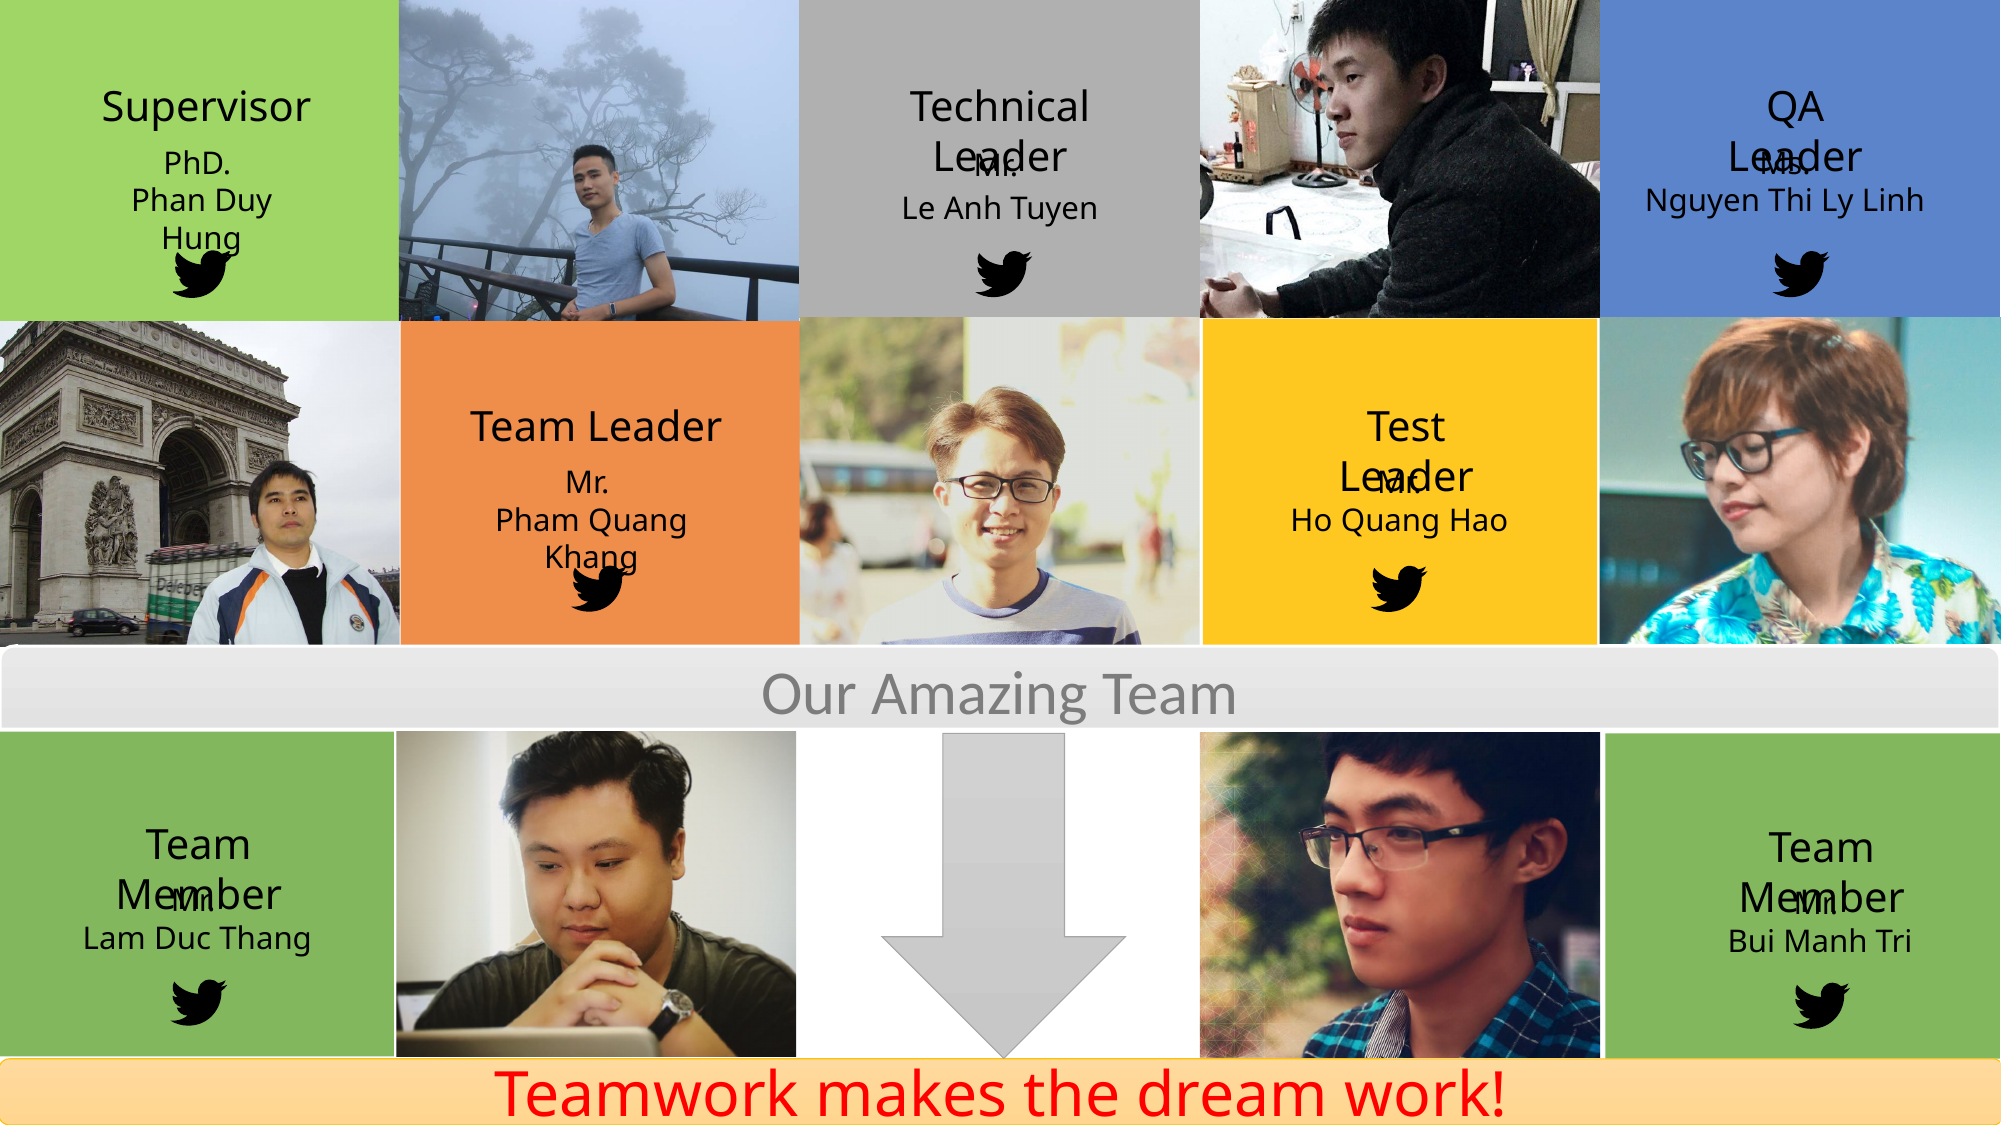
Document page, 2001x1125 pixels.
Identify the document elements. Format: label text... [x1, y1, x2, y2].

text_box [880, 732, 1127, 1060]
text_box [1667, 813, 1973, 973]
text_box [570, 565, 628, 612]
picture [0, 0, 2001, 647]
text_box [170, 979, 228, 1026]
text_box [1793, 982, 1851, 1029]
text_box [72, 72, 351, 233]
text_box Teamwork makes the dream work! [0, 1058, 2000, 1125]
text_box [1370, 565, 1428, 612]
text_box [431, 392, 752, 552]
text_box [1600, 0, 2000, 317]
text_box [0, 731, 395, 1057]
text_box Our Amazing Team [0, 644, 2000, 731]
text_box [400, 321, 799, 644]
text_box [975, 251, 1033, 298]
text_box [799, 0, 1199, 317]
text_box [44, 810, 350, 970]
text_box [1273, 392, 1527, 552]
text_box [1202, 318, 1598, 644]
text_box [173, 251, 231, 298]
text_box [1604, 732, 2000, 1060]
text_box [1772, 251, 1830, 298]
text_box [1629, 72, 1941, 233]
text_box [0, 0, 398, 321]
picture [1199, 732, 1601, 1058]
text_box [829, 72, 1171, 235]
picture [396, 731, 797, 1057]
